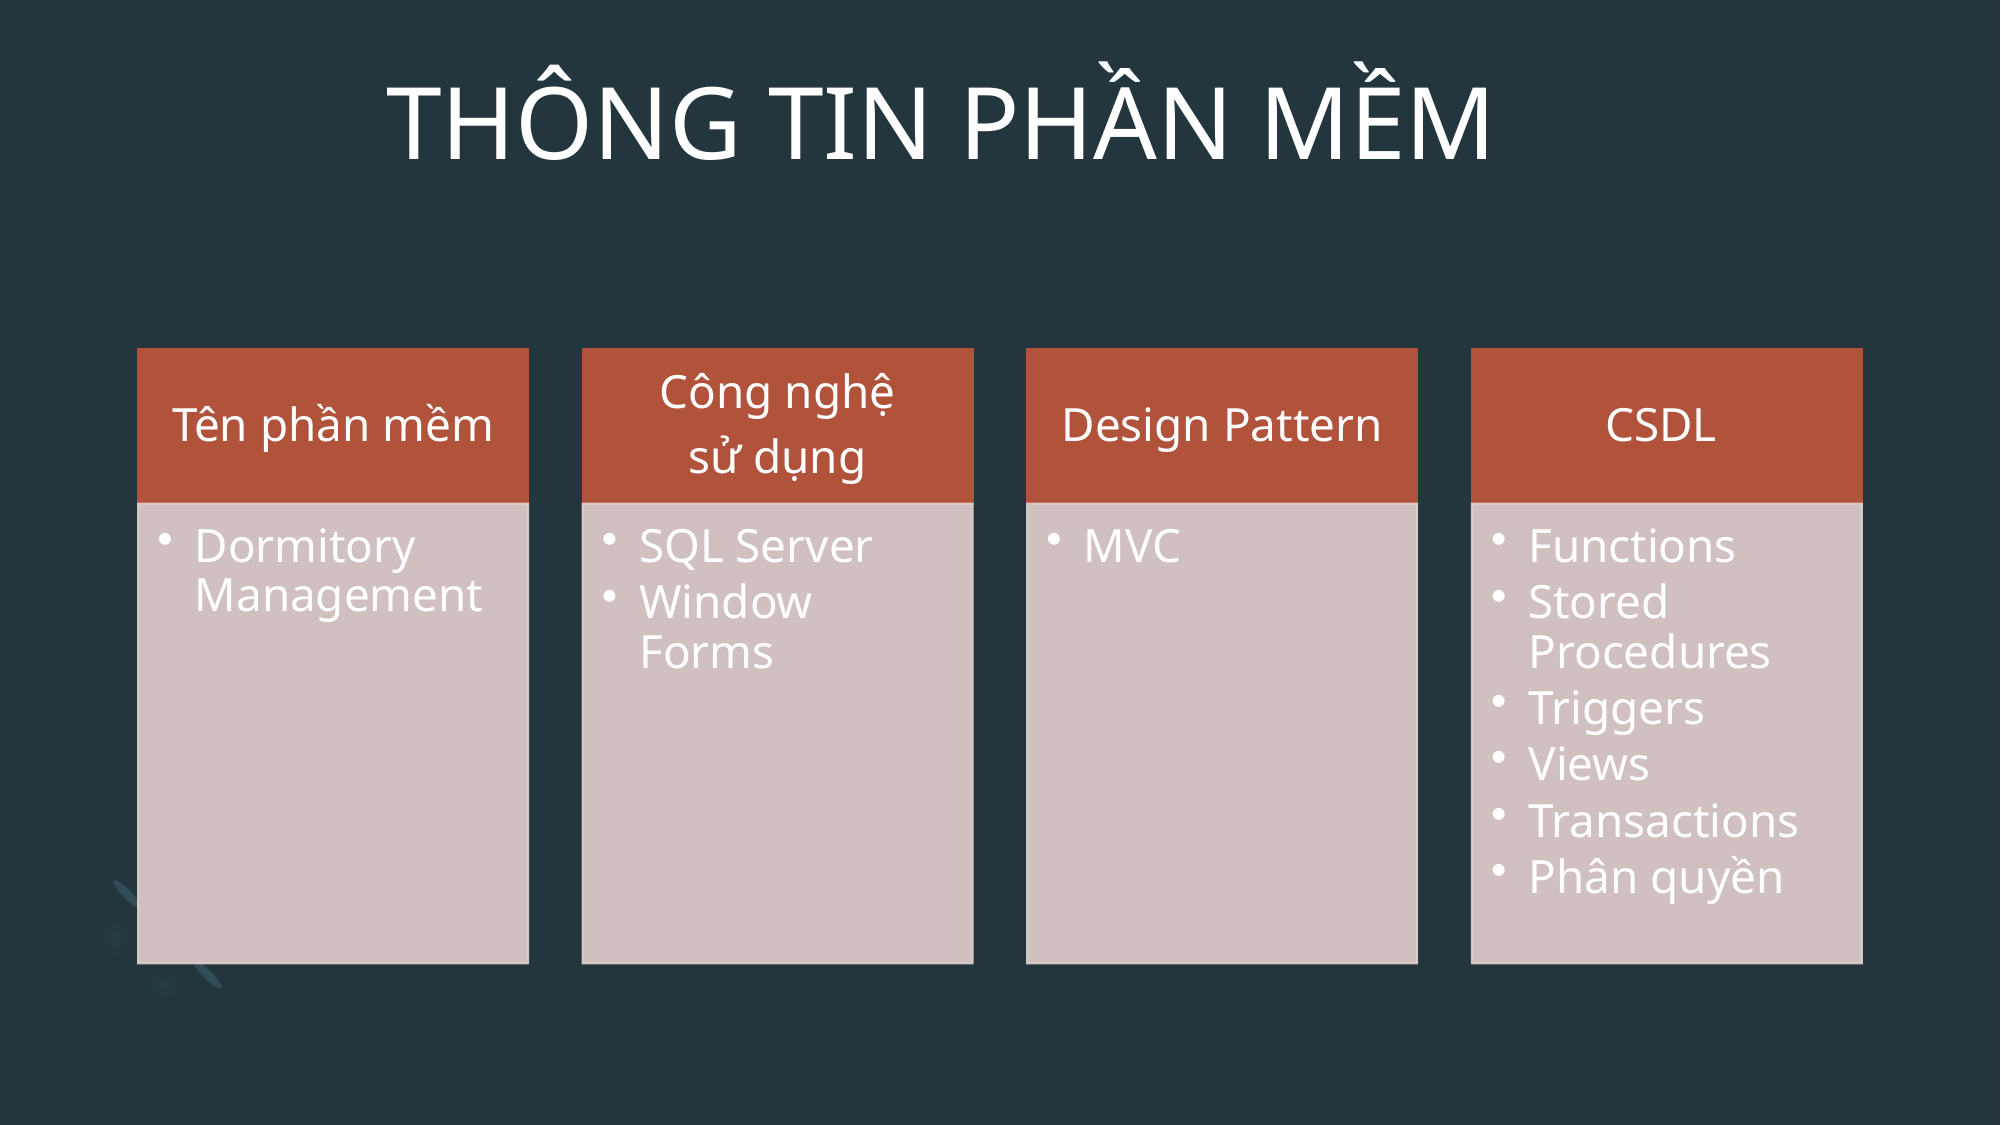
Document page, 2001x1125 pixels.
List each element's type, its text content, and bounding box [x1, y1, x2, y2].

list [137, 299, 1863, 1014]
title THÔNG TIN PHẦN MỀM [137, 59, 1746, 278]
